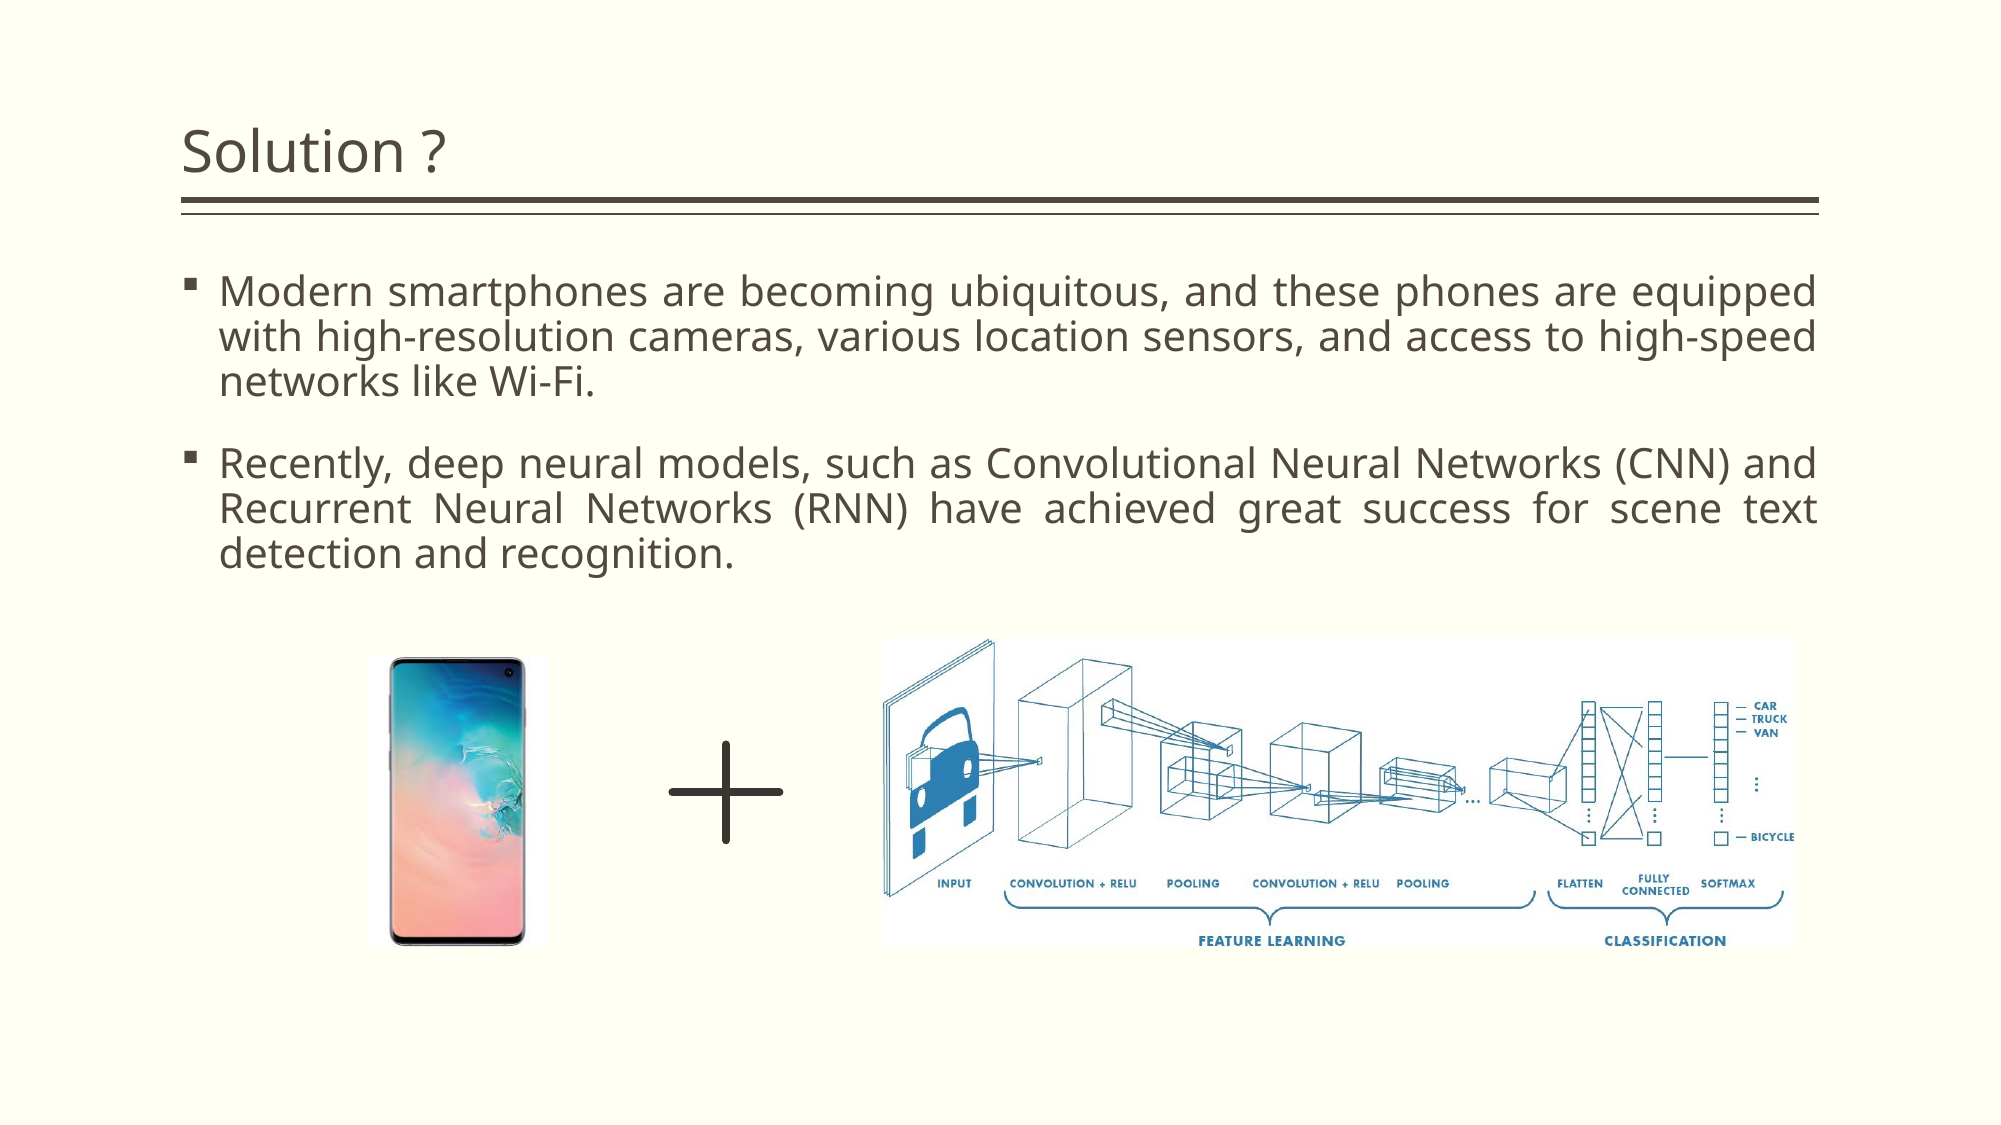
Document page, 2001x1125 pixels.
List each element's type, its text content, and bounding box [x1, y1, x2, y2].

picture [367, 656, 548, 948]
list Modern smartphones are becoming ubiquitous, and these phones are equipped with high-resolution cameras, various location sensors, and access to high-speed networks like Wi-Fi. Recently, deep neural models, such as Convolutional Neural Networks (CNN) and Recurrent Neural Networks (RNN) have achieved great success for scene text detection and recognition. [181, 262, 1819, 657]
title Solution ? [181, 12, 1819, 193]
picture [882, 638, 1795, 947]
text_box [668, 740, 784, 845]
